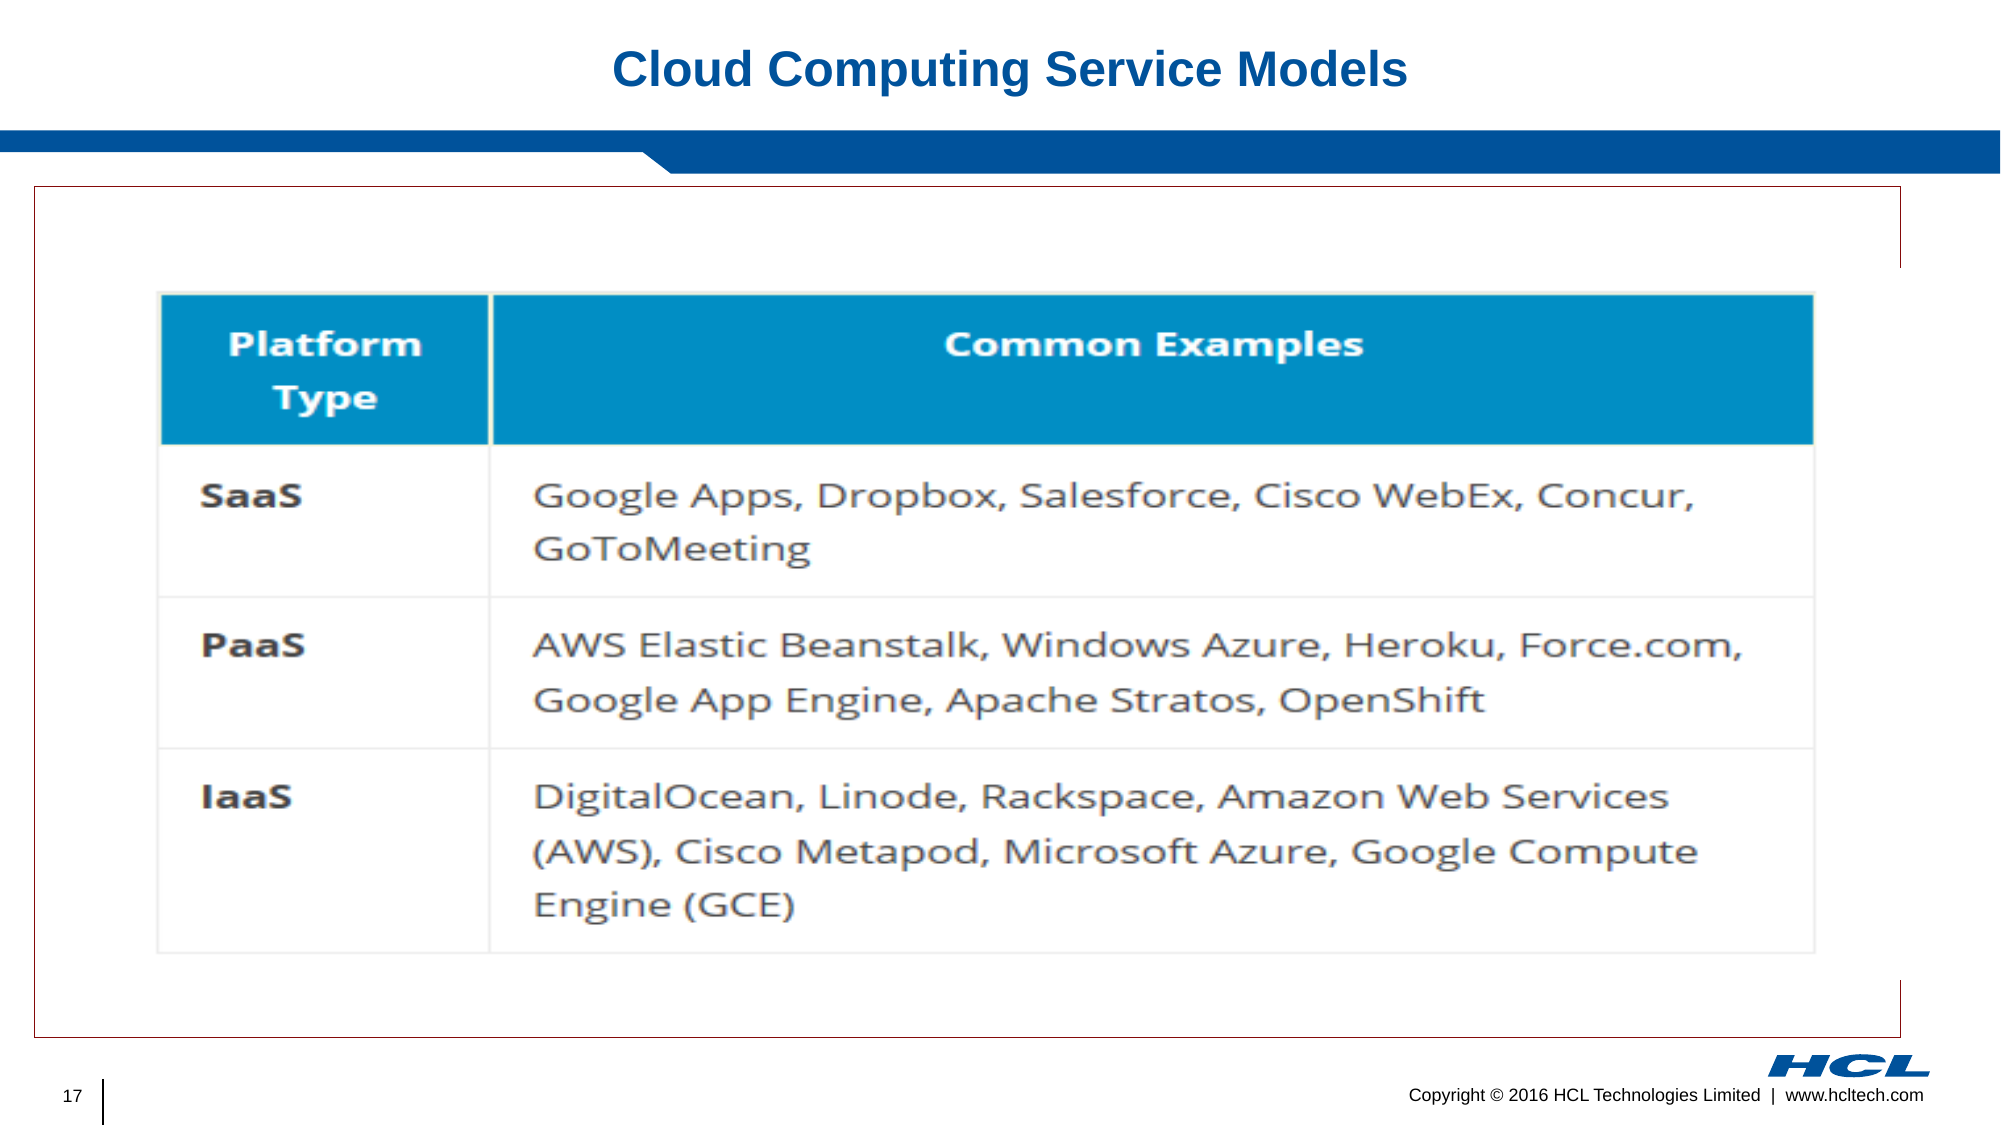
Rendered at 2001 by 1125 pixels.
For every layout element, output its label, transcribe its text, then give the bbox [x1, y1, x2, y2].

text_box [34, 186, 1901, 1038]
title Cloud Computing Service Models [148, 19, 1874, 114]
picture [107, 268, 1901, 980]
